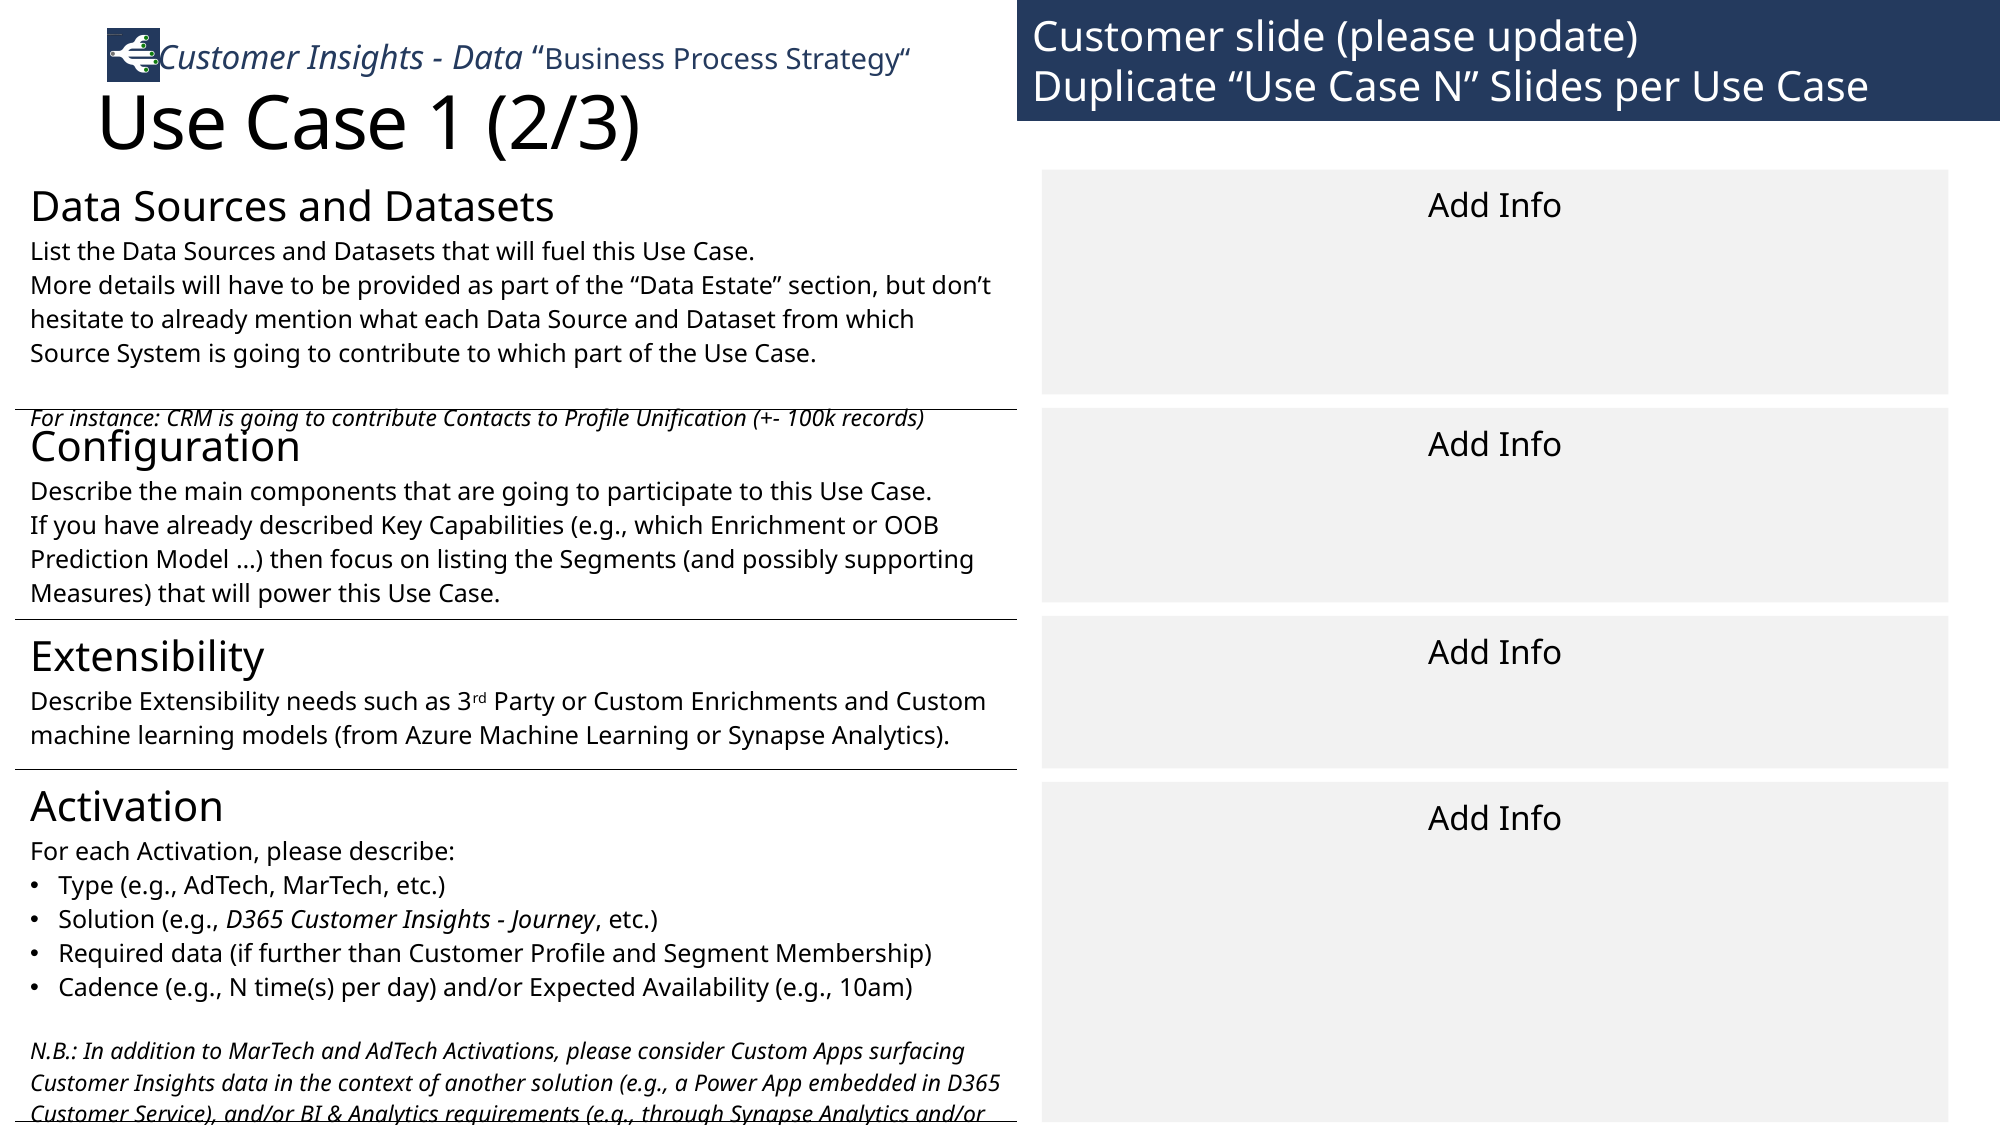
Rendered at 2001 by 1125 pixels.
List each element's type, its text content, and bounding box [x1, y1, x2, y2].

text_box Add Info [1041, 615, 1949, 769]
table_header Data Sources and Datasets List the Data Sources and Datasets that will fuel this Use Case. More details will have to be provided as part of the “Data Estate” section, but don’t hesitate to already mention what each Data Source and Dataset from which Source System is going to contribute to which part of the Use Case. For instance: CRM is going to contribute Contacts to Profile Unification (+- 100k records) [15, 170, 1017, 409]
text_box Customer Insights - Data “Business Process Strategy“ [161, 36, 911, 77]
text_box Add Info [1041, 169, 1949, 395]
table_cell Activation For each Activation, please describe: Type (e.g., AdTech, MarTech, etc.) Solution (e.g., D365 Customer Insights - Journey, etc.) Required data (if further than Customer Profile and Segment Membership) Cadence (e.g., N time(s) per day) and/or Expected Availability (e.g., 10am) N.B.: In addition to MarTech and AdTech Activations, please consider Custom Apps surfacing Customer Insights data in the context of another solution (e.g., a Power App embedded in D365 Customer Service), and/or BI & Analytics requirements (e.g., through Synapse Analytics and/or Power BI) as Activations here. [15, 770, 1017, 1121]
table_cell Configuration Describe the main components that are going to participate to this Use Case. If you have already described Key Capabilities (e.g., which Enrichment or OOB Prediction Model …) then focus on listing the Segments (and possibly supporting Measures) that will power this Use Case. [15, 410, 1017, 619]
text_box Customer slide (please update) Duplicate “Use Case N” Slides per Use Case [1017, 0, 2000, 121]
picture [106, 28, 161, 82]
table_cell Extensibility Describe Extensibility needs such as 3rd Party or Custom Enrichments and Custom machine learning models (from Azure Machine Learning or Synapse Analytics). [15, 620, 1017, 769]
title Use Case 1 (2/3) [96, 75, 1904, 166]
text_box Add Info [1041, 407, 1949, 603]
text_box Add Info [1041, 781, 1949, 1123]
